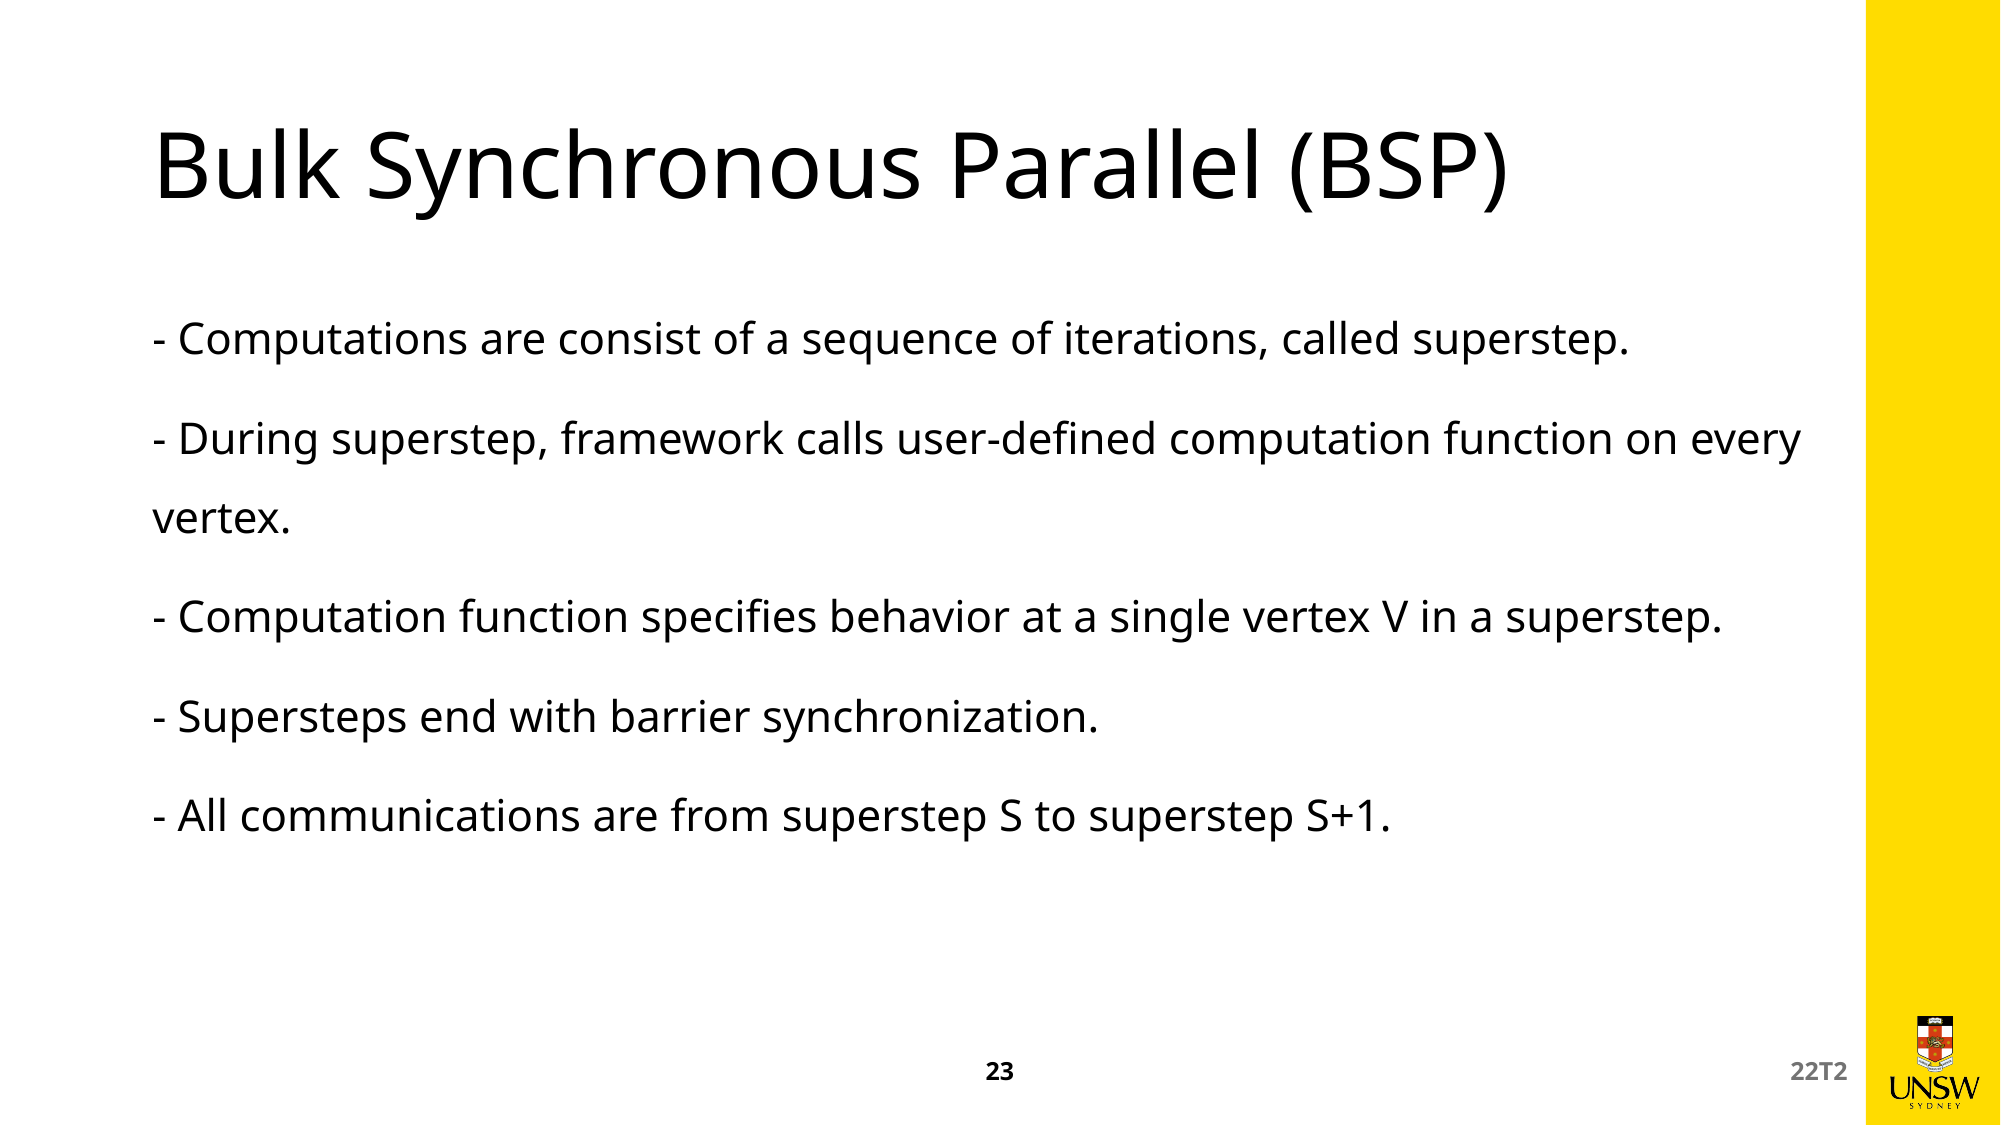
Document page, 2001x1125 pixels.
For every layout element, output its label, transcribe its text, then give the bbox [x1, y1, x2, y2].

footer 22T2 [1225, 1042, 1863, 1103]
title Bulk Synchronous Parallel (BSP) [137, 59, 1863, 277]
picture [1890, 1016, 1980, 1109]
slide_number 23 [774, 1042, 1225, 1103]
list - Computations are consist of a sequence of iterations, called superstep. - During superstep, framework calls user-defined computation function on every vertex. - Computation function specifies behavior at a single vertex V in a superstep. - Supersteps end with barrier synchronization. - All communications are from superstep S to superstep S+1. [137, 277, 1863, 992]
